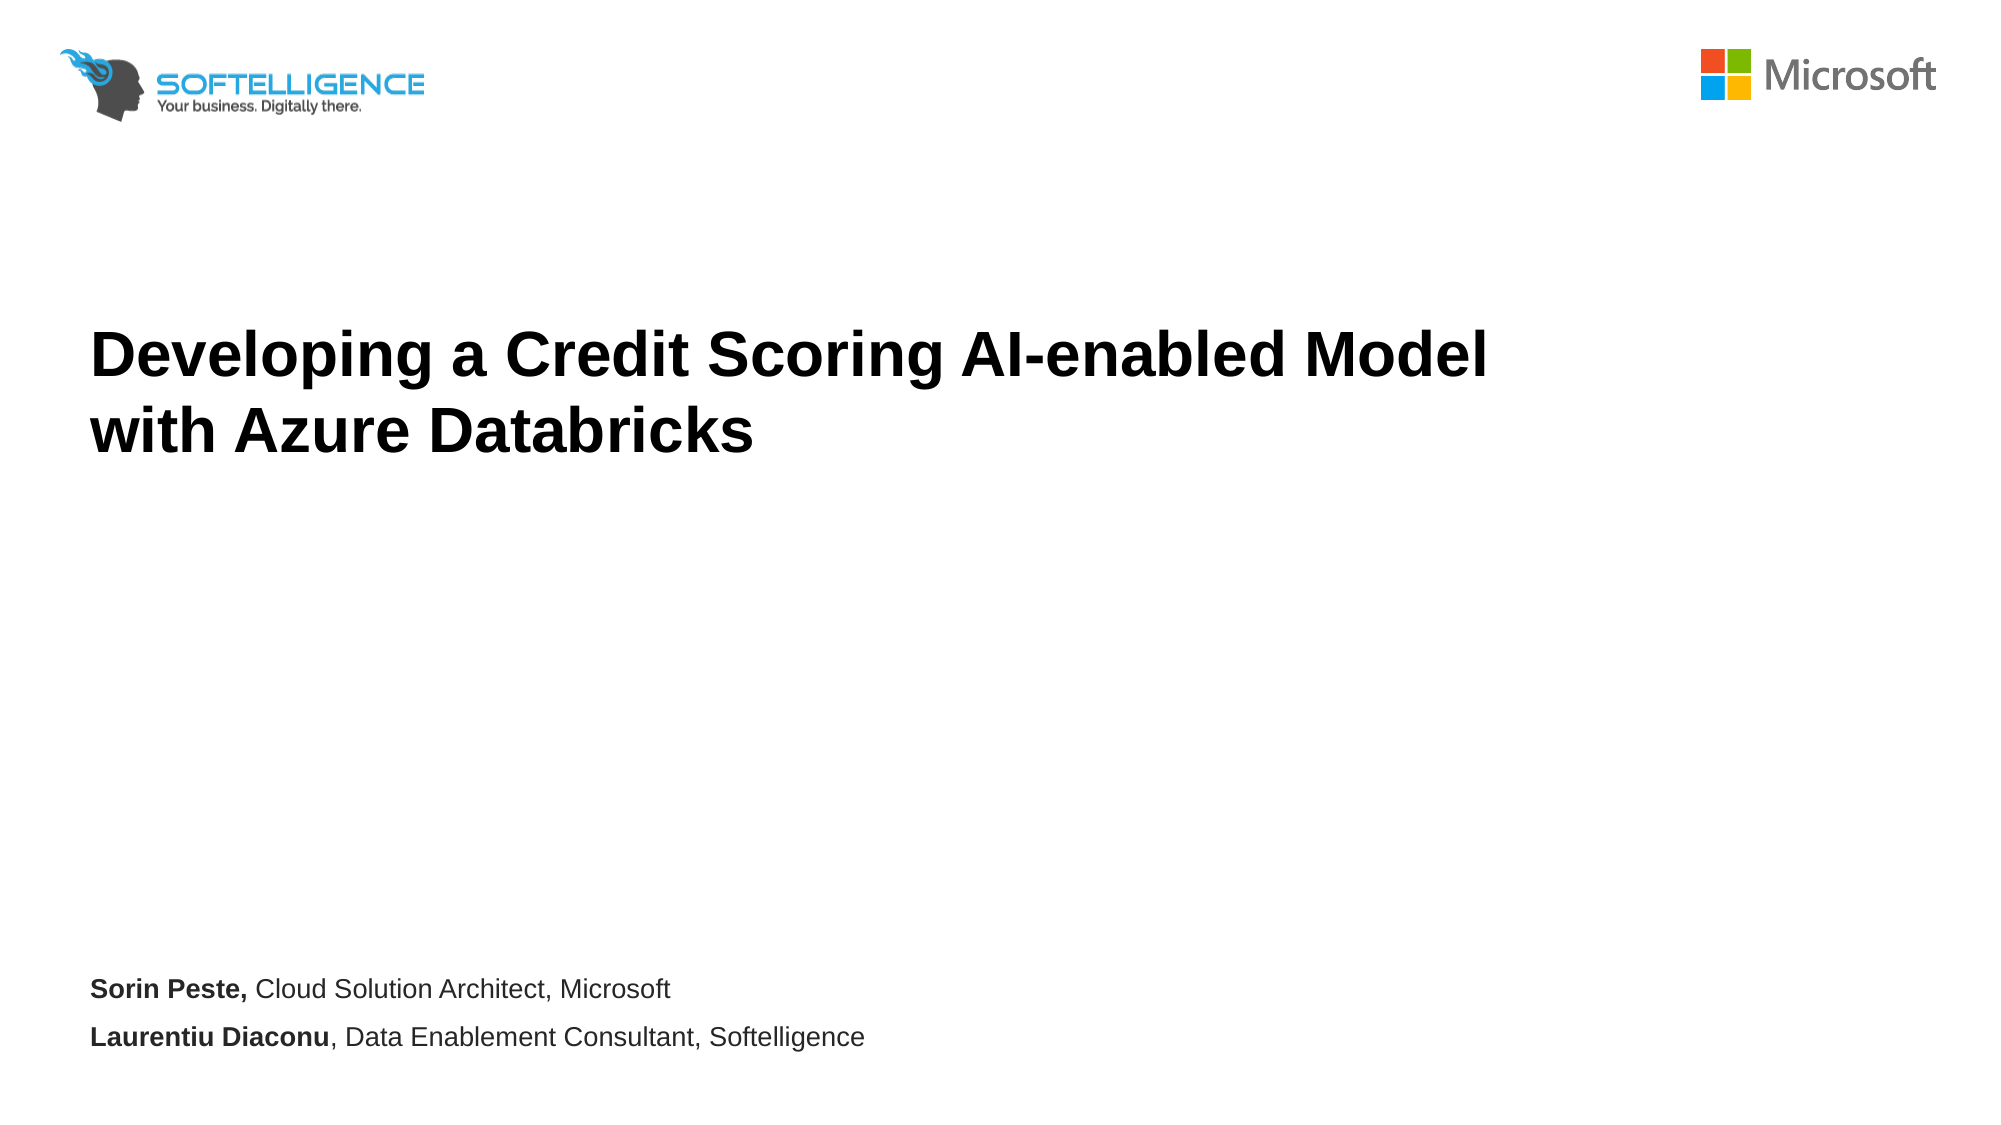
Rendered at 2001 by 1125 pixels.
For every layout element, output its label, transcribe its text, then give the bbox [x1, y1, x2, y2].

picture [1701, 49, 1936, 100]
picture [59, 49, 424, 122]
title Developing a Credit Scoring AI-enabled Model with Azure Databricks [75, 304, 1633, 475]
subtitle Sorin Peste, Cloud Solution Architect, Microsoft Laurentiu Diaconu, Data Enablement Consultant, Softelligence [75, 963, 1414, 1061]
